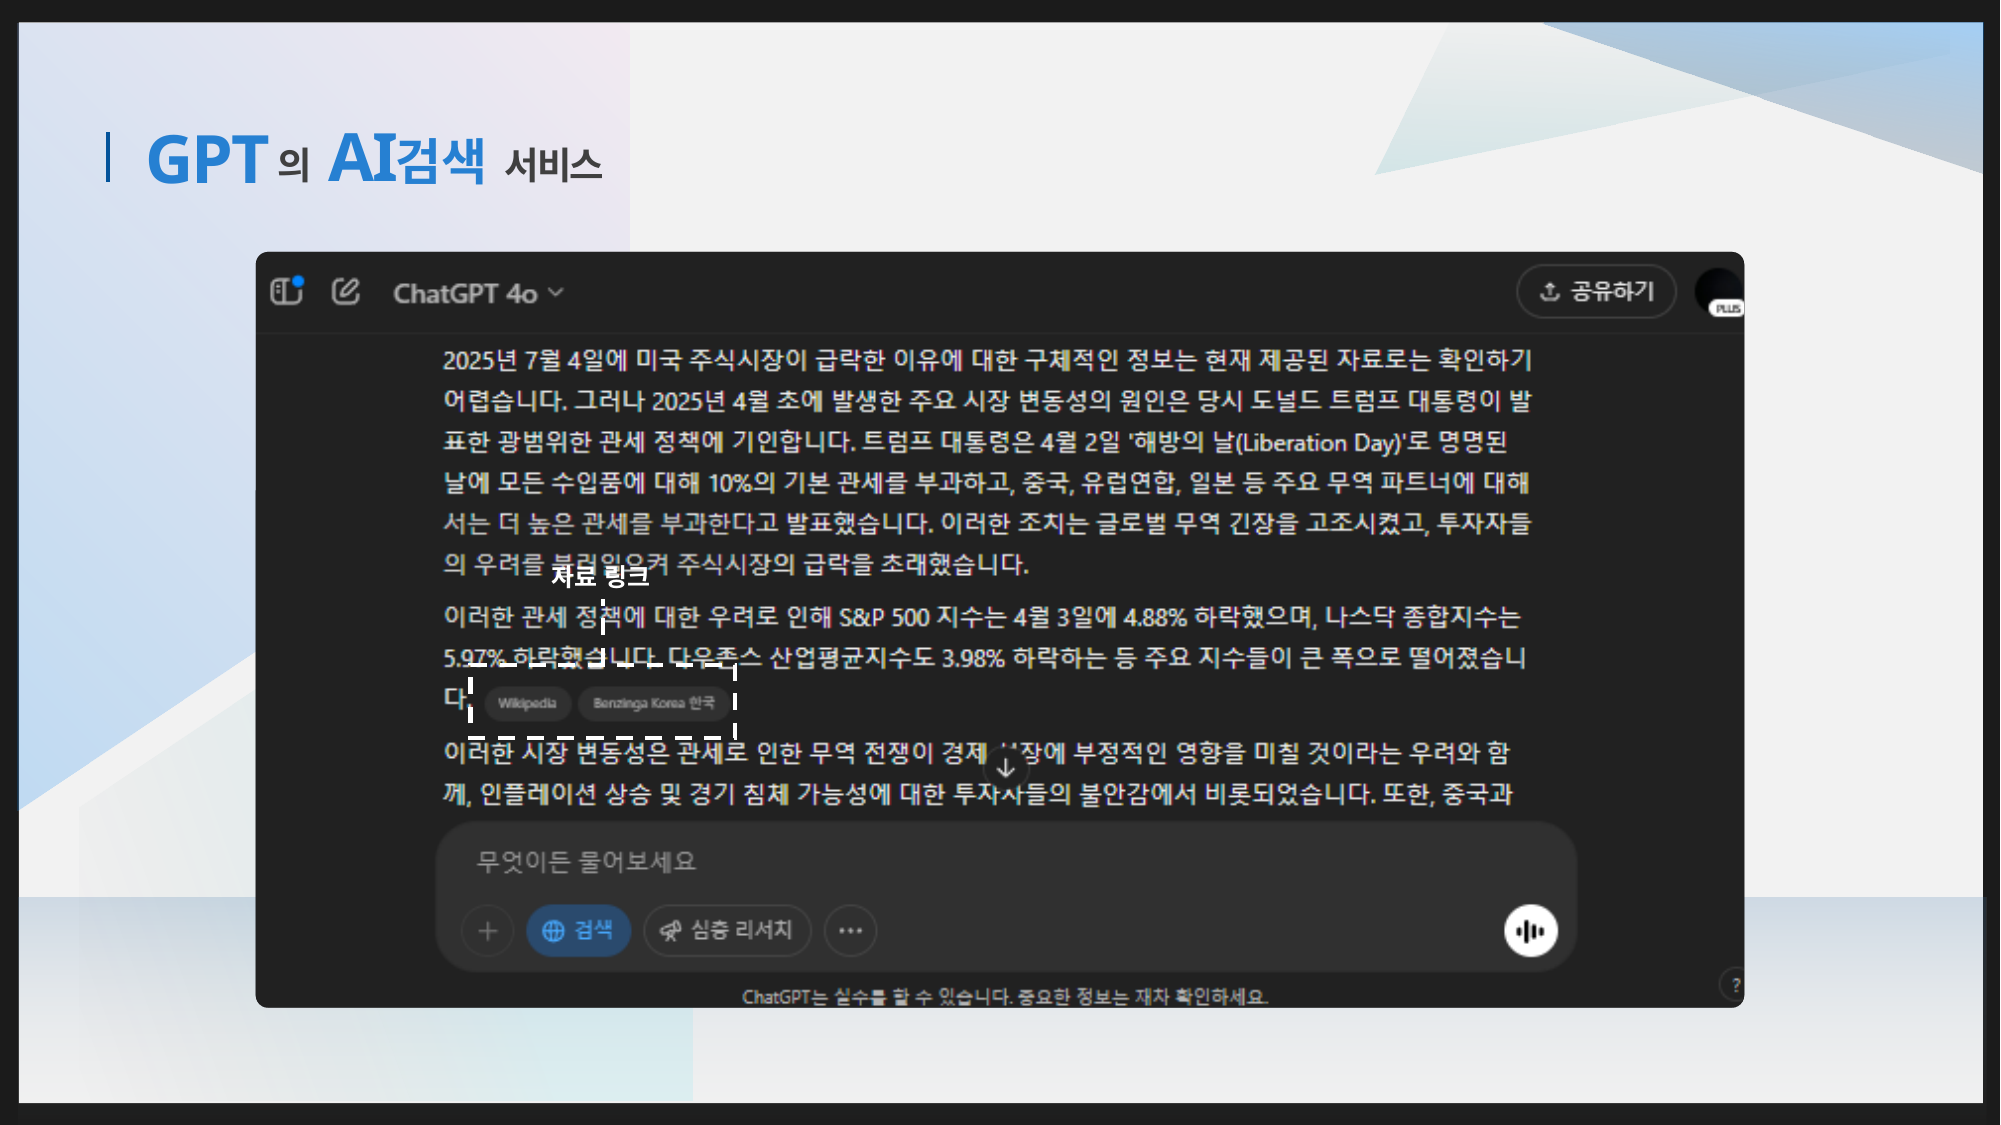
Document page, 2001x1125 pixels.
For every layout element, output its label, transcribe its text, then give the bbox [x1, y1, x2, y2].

text_box AI [313, 123, 415, 203]
text_box [439, 516, 766, 679]
text_box 검색 [380, 123, 525, 199]
text_box 서비스 [490, 114, 709, 195]
text_box [254, 250, 1746, 1010]
title GPT [130, 125, 312, 206]
text_box 의 [262, 114, 324, 195]
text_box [465, 553, 736, 739]
